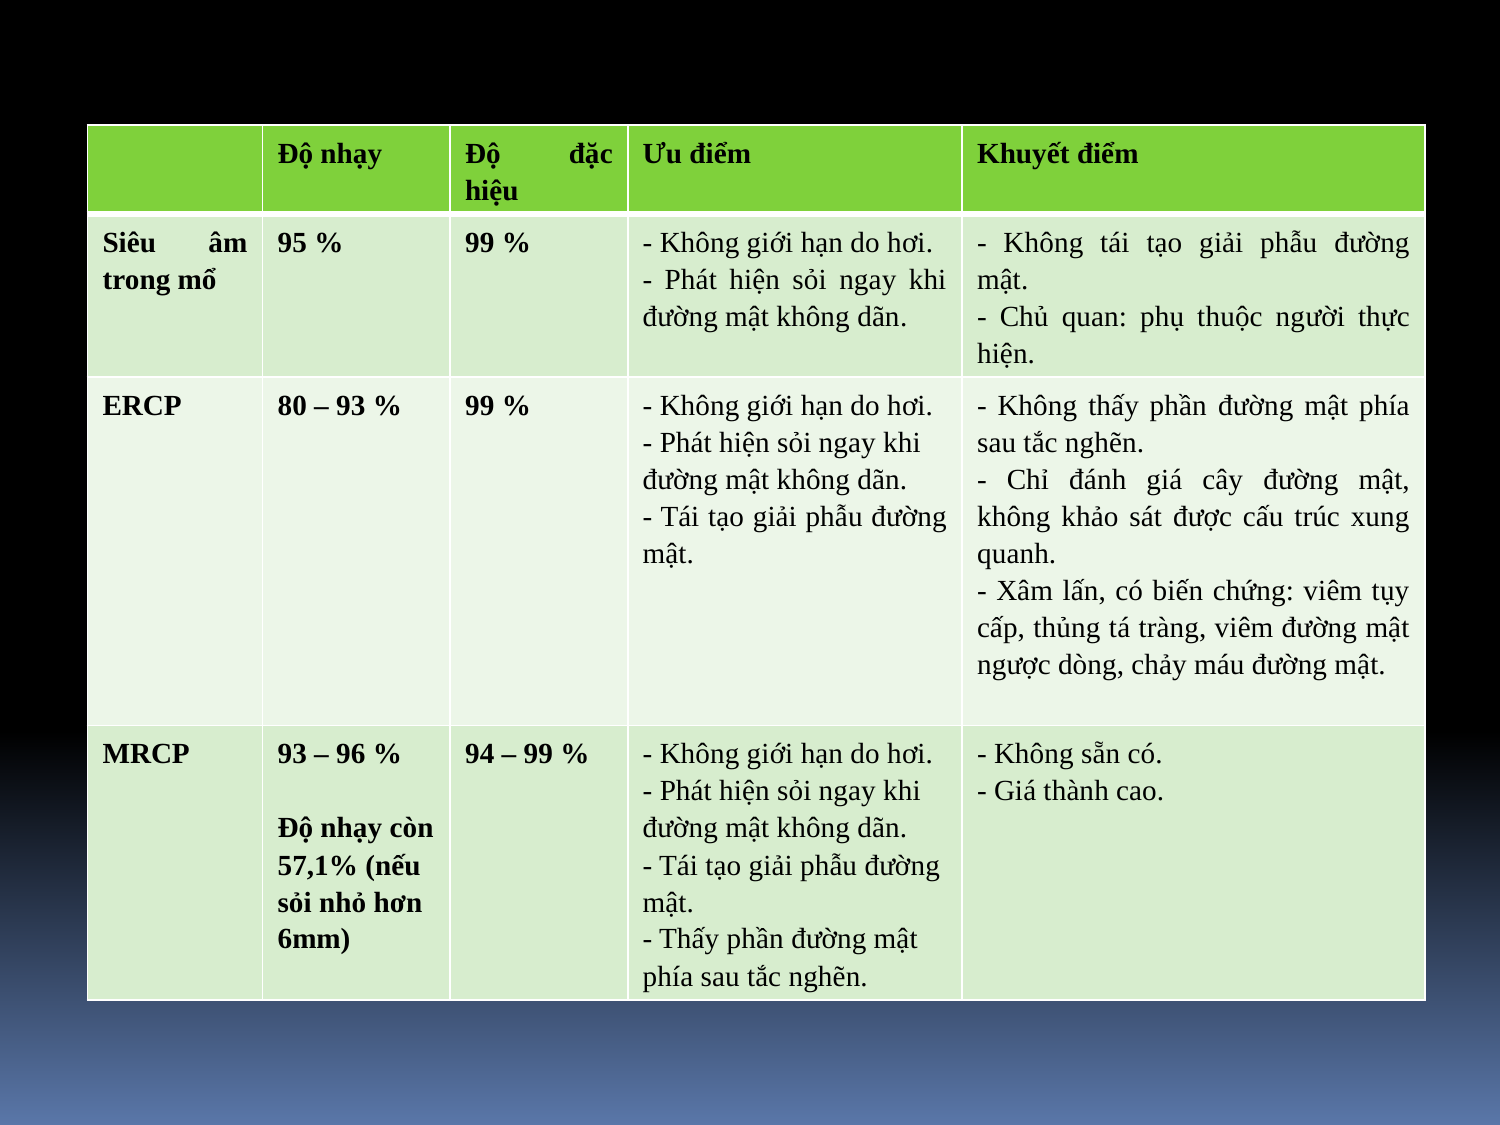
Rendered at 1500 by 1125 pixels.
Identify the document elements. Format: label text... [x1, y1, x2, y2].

table_cell 93 – 96 % Độ nhạy còn 57,1% (nếu sỏi nhỏ hơn 6mm) [263, 726, 449, 999]
table_cell 80 – 93 % [263, 378, 449, 725]
table_cell Siêu âm trong mổ [88, 217, 262, 376]
table_header Khuyết điểm [963, 126, 1424, 211]
table_cell ERCP [88, 378, 262, 725]
table_cell - Không thấy phần đường mật phía sau tắc nghẽn. - Chỉ đánh giá cây đường mật, không khảo sát được cấu trúc xung quanh. - Xâm lấn, có biến chứng: viêm tụy cấp, thủng tá tràng, viêm đường mật ngược dòng, chảy máu đường mật. [963, 378, 1424, 725]
table_cell - Không tái tạo giải phẫu đường mật. - Chủ quan: phụ thuộc người thực hiện. [963, 217, 1424, 376]
table_cell 95 % [263, 217, 449, 376]
table_cell MRCP [88, 726, 262, 999]
table_header Độ nhạy [263, 126, 449, 211]
table_header Ưu điểm [629, 126, 961, 211]
table_cell - Không giới hạn do hơi. - Phát hiện sỏi ngay khi đường mật không dãn. - Tái tạo giải phẫu đường mật. - Thấy phần đường mật phía sau tắc nghẽn. [629, 726, 961, 999]
table_header Độ đặc hiệu [451, 126, 627, 211]
table_cell - Không giới hạn do hơi. - Phát hiện sỏi ngay khi đường mật không dãn. [629, 217, 961, 376]
table_header [88, 126, 262, 211]
table_cell - Không giới hạn do hơi. - Phát hiện sỏi ngay khi đường mật không dãn. - Tái tạo giải phẫu đường mật. [629, 378, 961, 725]
table_cell 99 % [451, 217, 627, 376]
table_cell 94 – 99 % [451, 726, 627, 999]
table_cell - Không sẵn có. - Giá thành cao. [963, 726, 1424, 999]
table_cell 99 % [451, 378, 627, 725]
